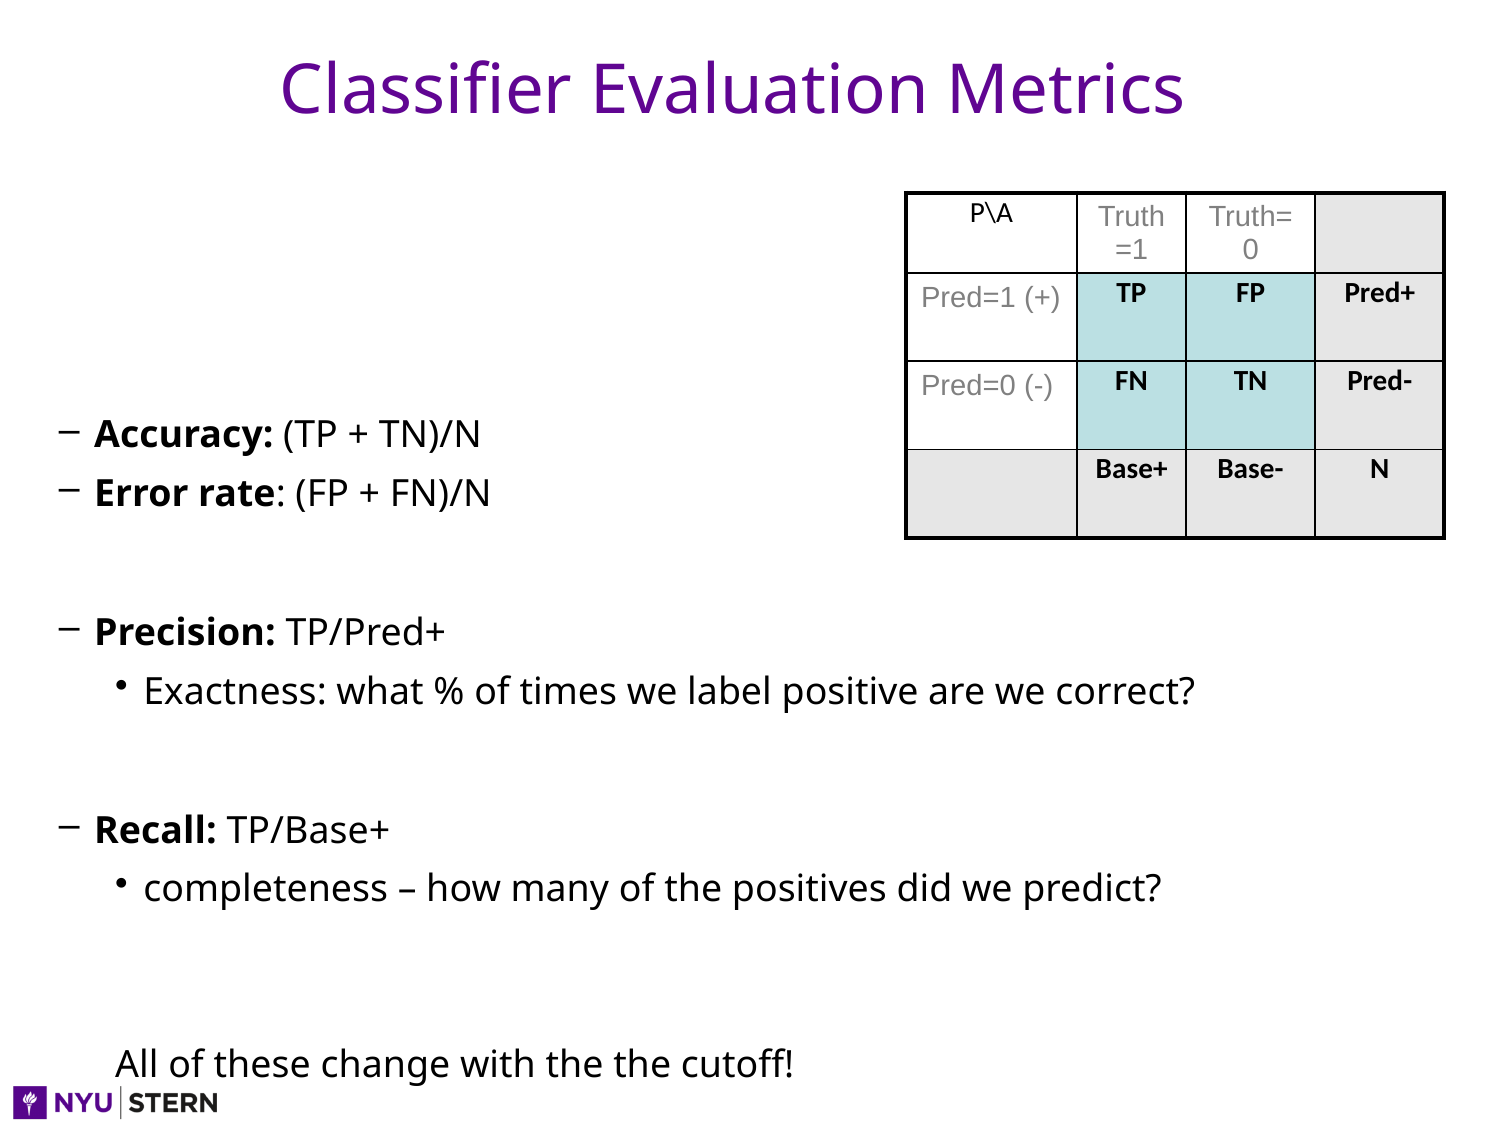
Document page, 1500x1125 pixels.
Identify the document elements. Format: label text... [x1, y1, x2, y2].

table_cell FP [1187, 274, 1314, 360]
table_header [1316, 195, 1442, 272]
table_cell [908, 450, 1076, 536]
table_cell FN [1078, 362, 1185, 449]
table_cell Base- [1187, 450, 1314, 536]
table_header Truth=0 [1187, 195, 1314, 272]
table_cell Pred=1 (+) [908, 274, 1076, 360]
table_cell Base+ [1078, 450, 1185, 536]
table_header Truth=1 [1078, 195, 1185, 272]
table_cell N [1316, 450, 1442, 536]
table_cell Pred+ [1316, 274, 1442, 360]
table_cell Pred=0 (-) [908, 362, 1076, 449]
table_header P\A [908, 195, 1076, 272]
table_cell TN [1187, 362, 1314, 449]
title Classifier Evaluation Metrics [43, 31, 1423, 142]
list Accuracy: (TP + TN)/N Error rate: (FP + FN)/N Precision: TP/Pred+ Exactness: what % of times we label positive are we correct? Recall: TP/Base+ completeness – how many of the positives did we predict? All of these change with the the cutoff! [0, 400, 1330, 1125]
table_cell TP [1078, 274, 1185, 360]
table_cell Pred- [1316, 362, 1442, 449]
